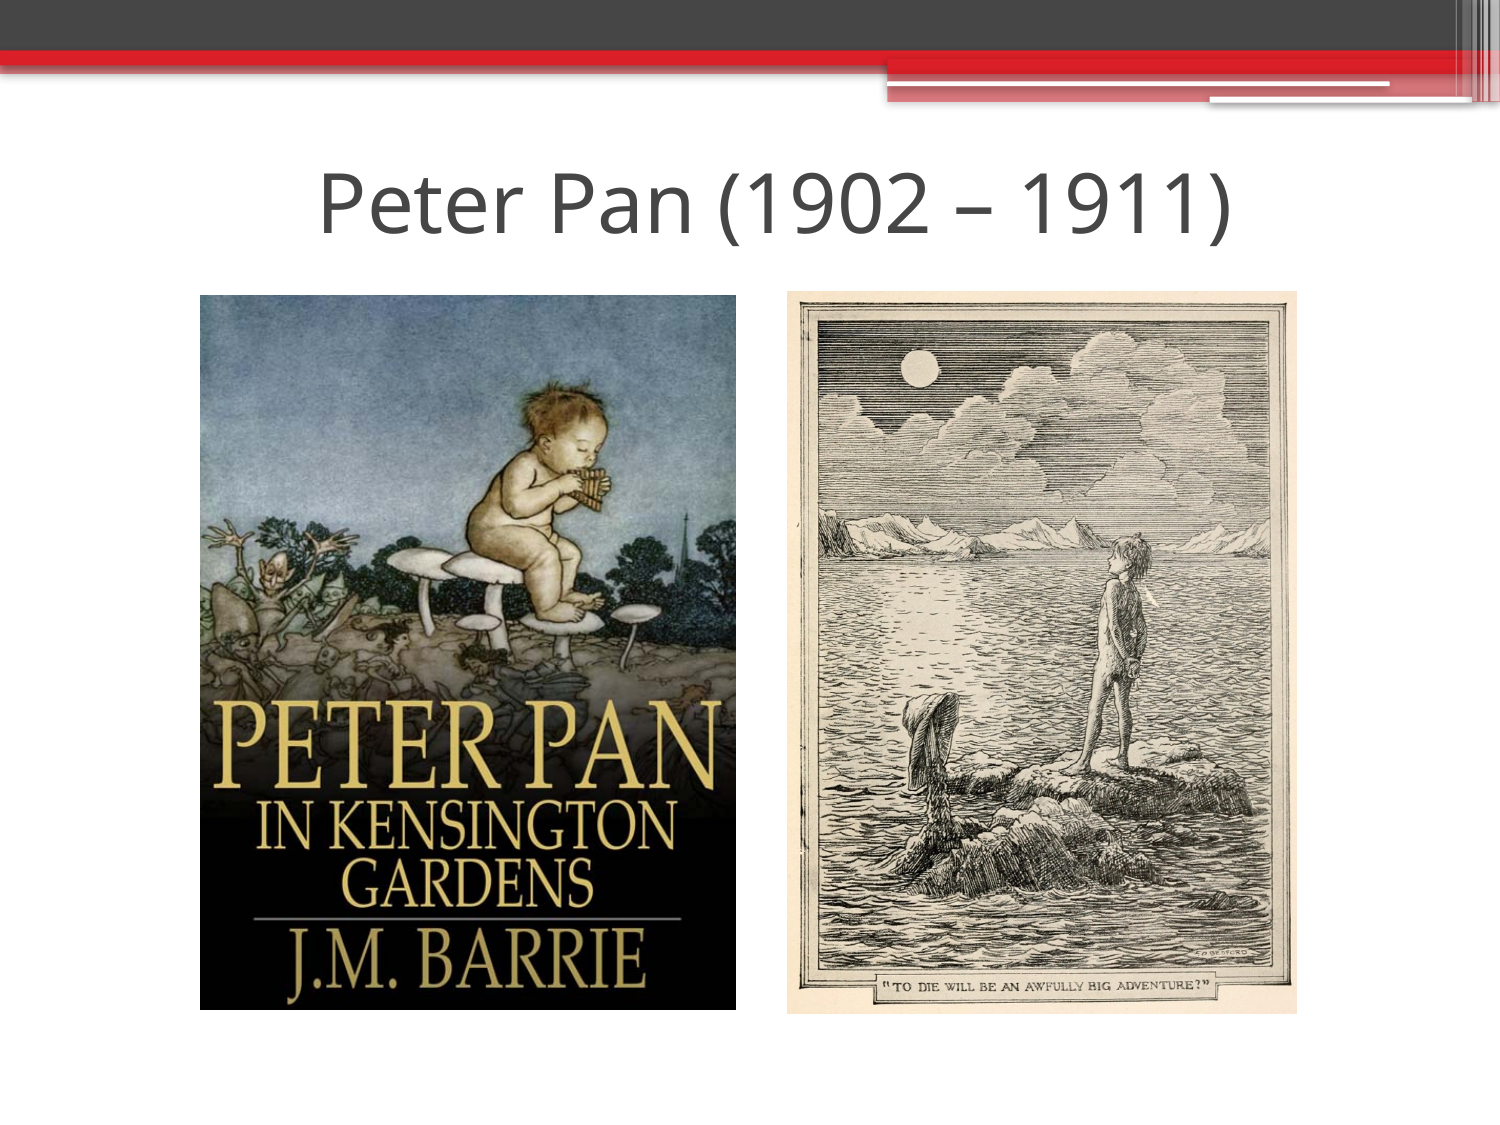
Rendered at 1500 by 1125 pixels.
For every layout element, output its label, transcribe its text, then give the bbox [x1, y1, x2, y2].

title Peter Pan (1902 – 1911) [99, 112, 1451, 288]
picture [199, 295, 737, 1010]
picture [787, 290, 1298, 1015]
